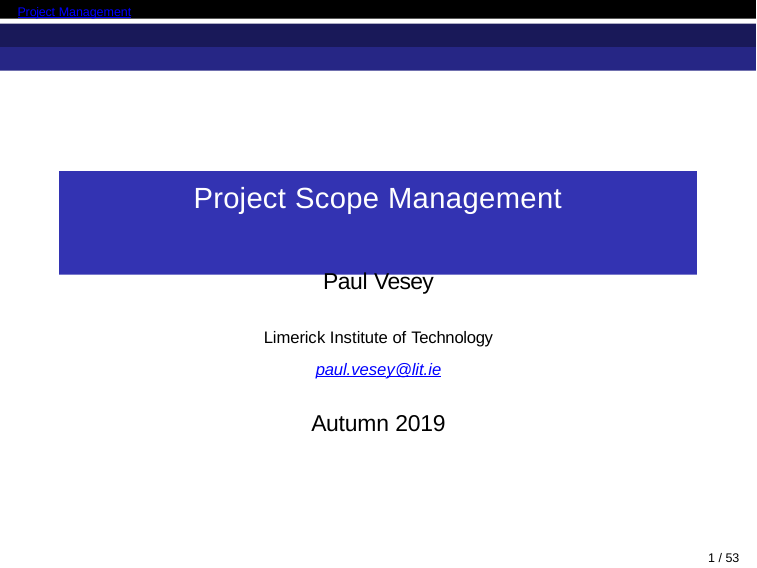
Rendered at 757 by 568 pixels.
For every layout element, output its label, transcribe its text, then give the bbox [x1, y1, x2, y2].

title Project Scope Management [59, 171, 697, 275]
text_box Project Management [0, 0, 756, 19]
text_box [0, 47, 756, 71]
text_box Paul Vesey Limerick Institute of Technology paul.vesey@lit.ie Autumn 2019 [262, 264, 499, 437]
slide_number 1 / 53 [701, 548, 746, 568]
text_box [0, 23, 756, 47]
